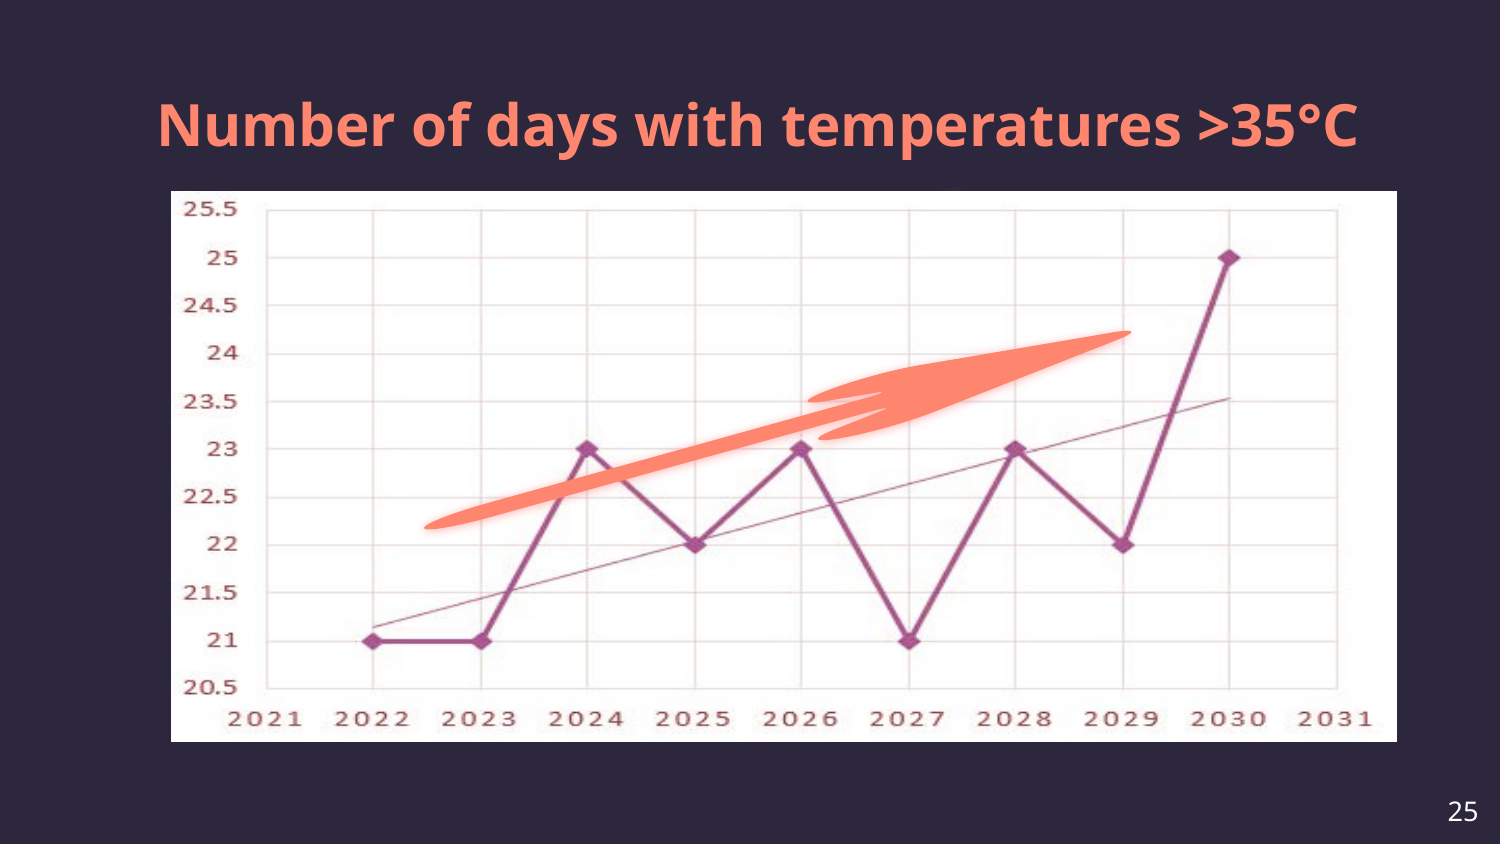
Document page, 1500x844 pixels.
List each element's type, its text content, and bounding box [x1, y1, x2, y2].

slide_number ‹#› [1403, 779, 1494, 844]
picture [171, 191, 1397, 743]
title Number of days with temperatures >35°C [118, 72, 1382, 167]
